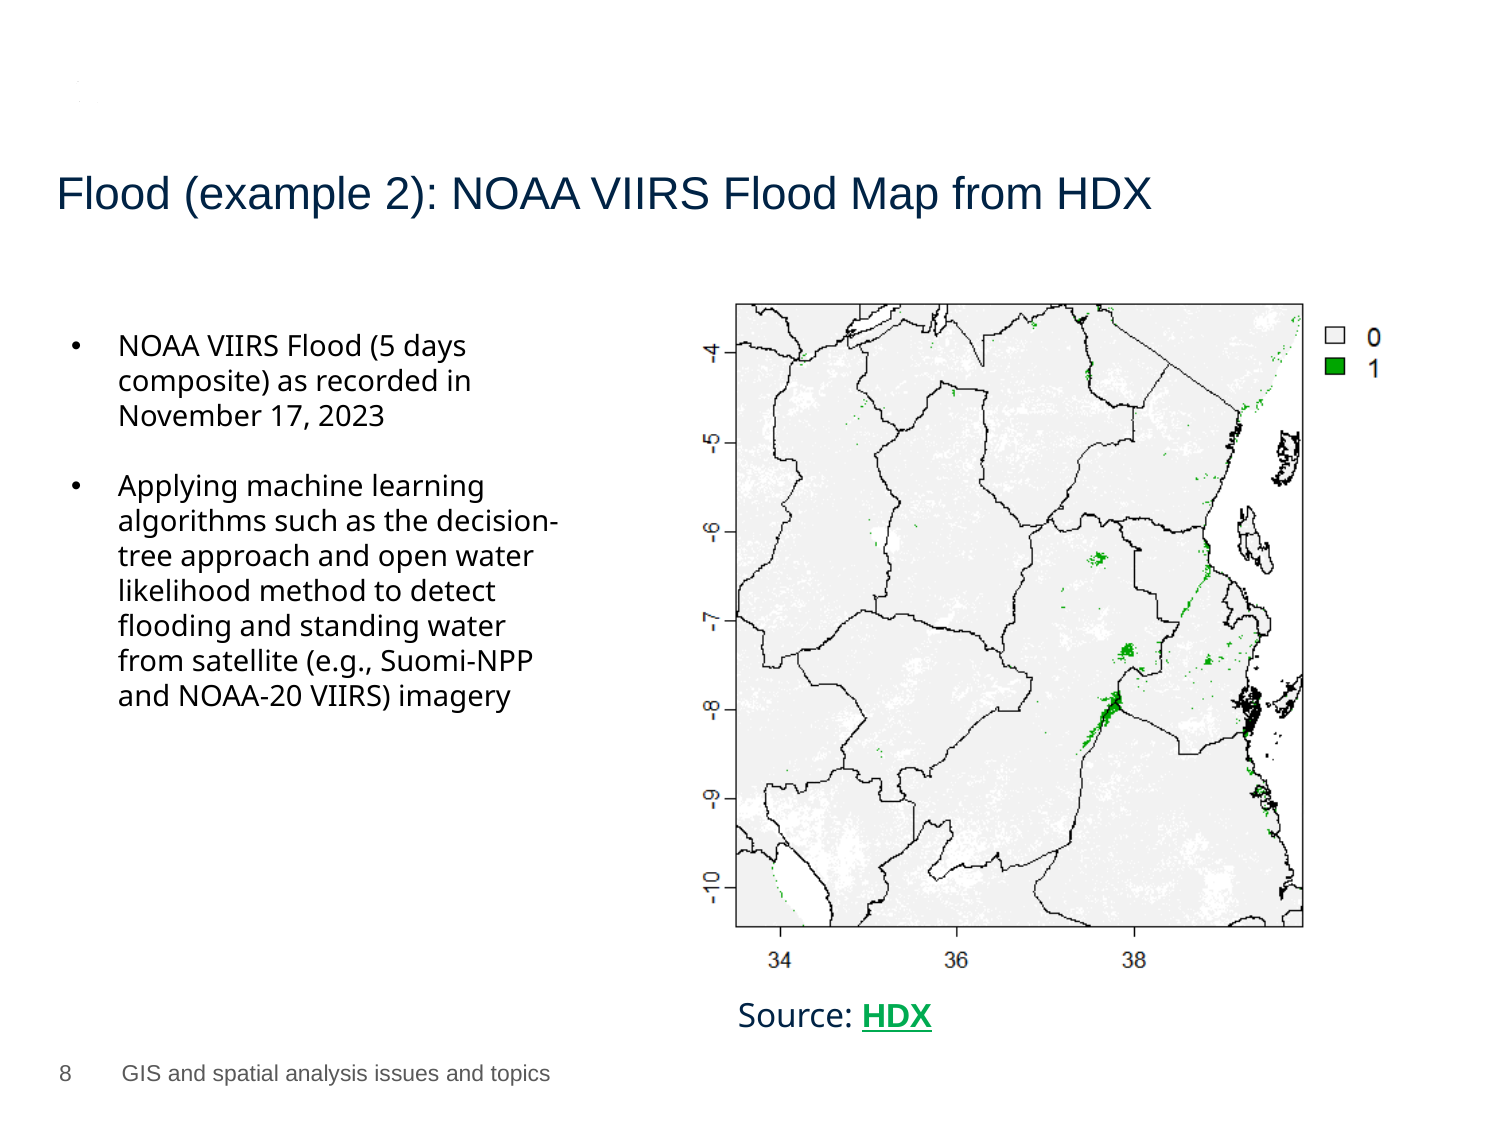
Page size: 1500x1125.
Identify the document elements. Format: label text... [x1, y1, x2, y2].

slide_number 7 [59, 1042, 112, 1103]
text_box Source: HDX [723, 1004, 948, 1042]
footer GIS and spatial analysis issues and topics [121, 1042, 1092, 1103]
picture [675, 274, 1422, 995]
text_box NOAA VIIRS Flood (5 days composite) as recorded in November 17, 2023 Applying machine learning algorithms such as the decision-tree approach and open water likelihood method to detect flooding and standing water from satellite (e.g., Suomi-NPP and NOAA-20 VIIRS) imagery [56, 320, 586, 895]
title Flood (example 2): NOAA VIIRS Flood Map from HDX [56, 49, 1441, 219]
